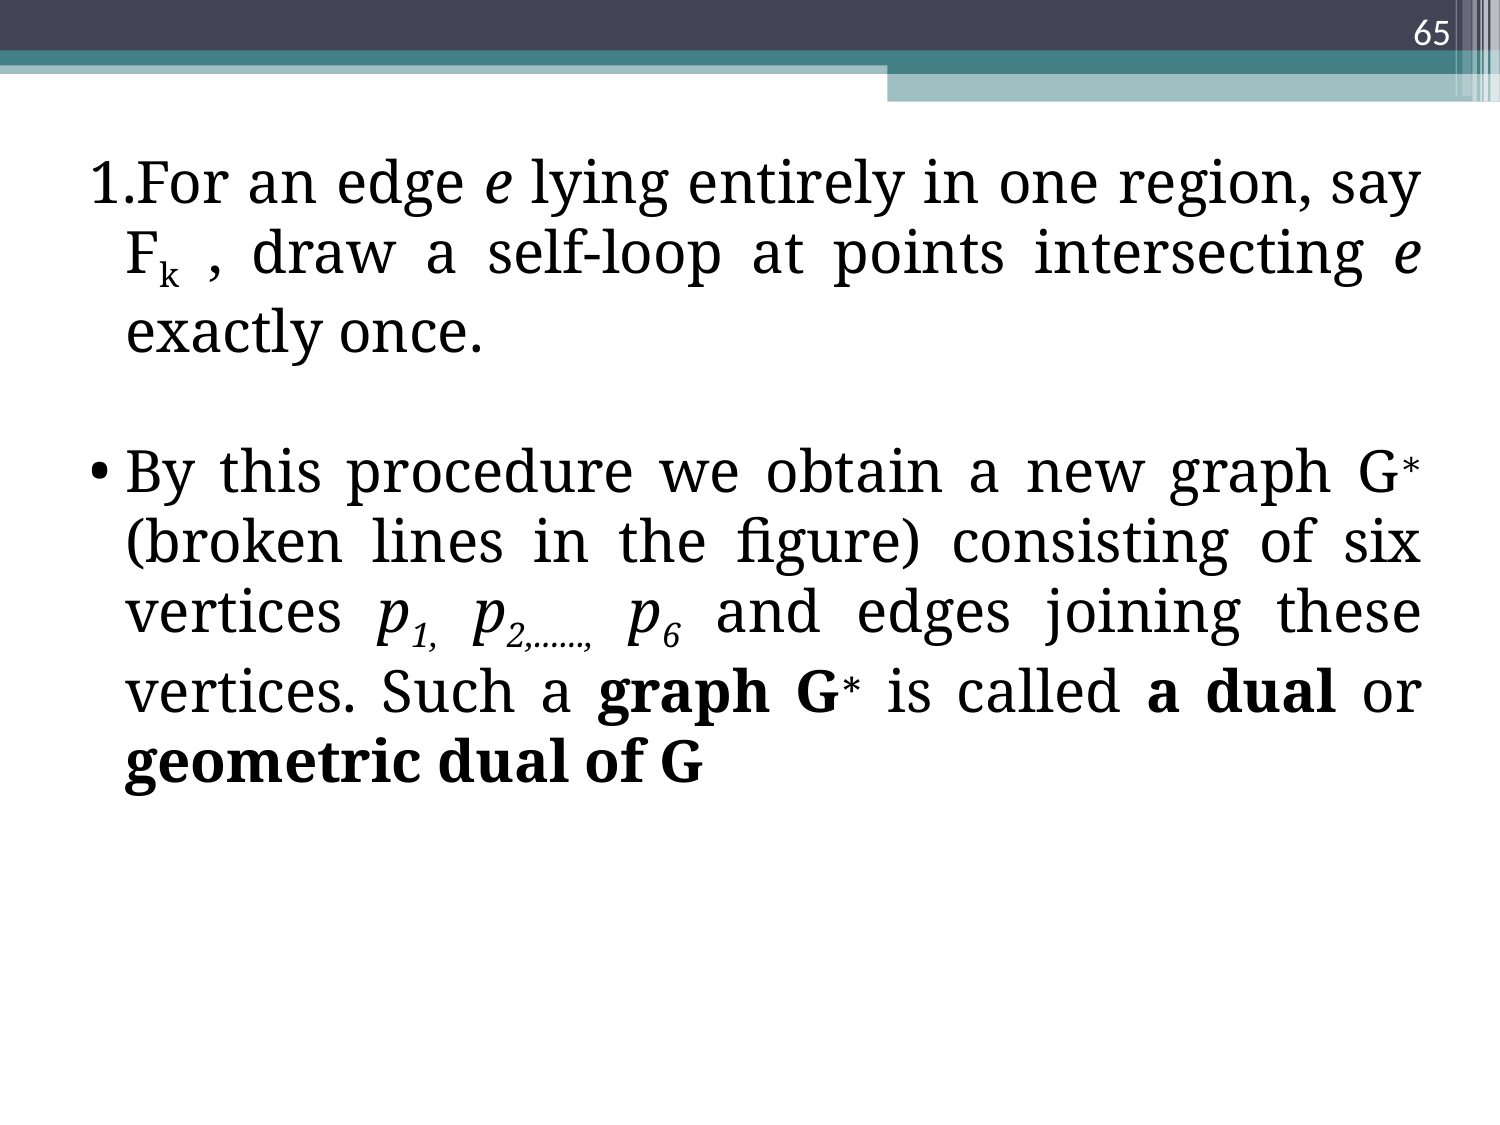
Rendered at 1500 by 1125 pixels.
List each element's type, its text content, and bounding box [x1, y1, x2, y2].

text_box For an edge e lying entirely in one region, say Fk , draw a self-loop at points intersecting e exactly once. By this procedure we obtain a new graph G∗ (broken lines in the figure) consisting of six vertices p1, p2,......, p6 and edges joining these vertices. Such a graph G∗ is called a dual or geometric dual of G [74, 137, 1438, 1079]
text_box <number> [1340, 0, 1466, 61]
